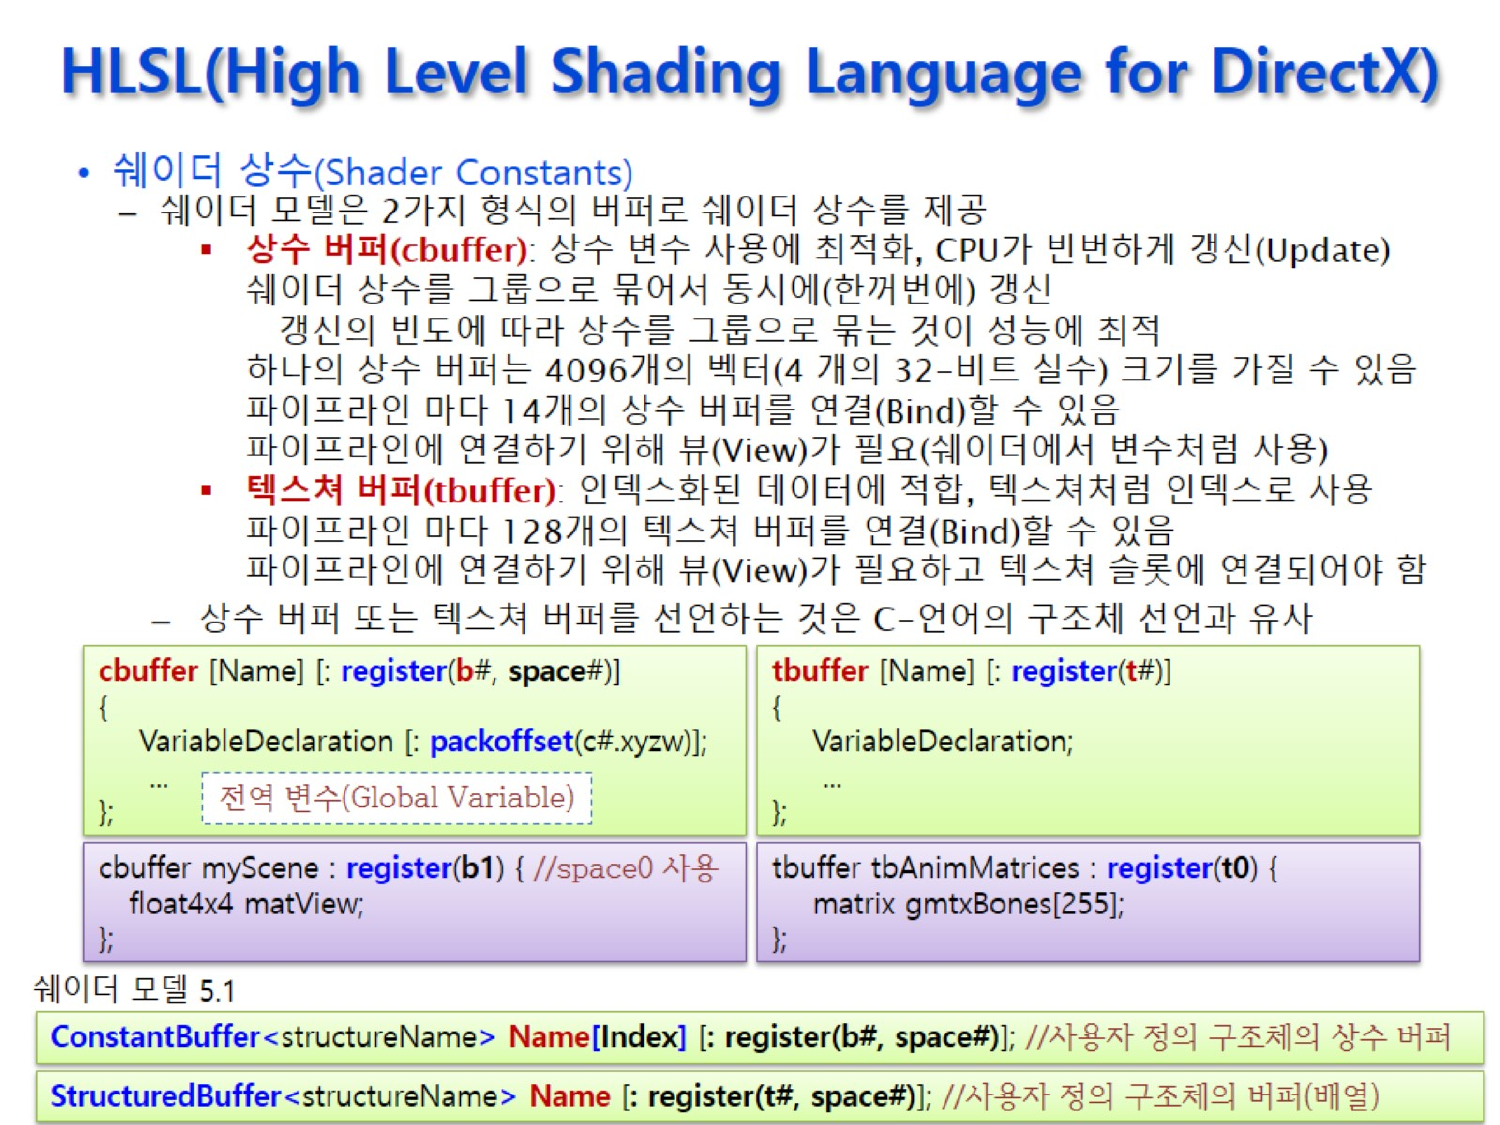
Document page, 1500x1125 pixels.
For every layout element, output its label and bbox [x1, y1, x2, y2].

text_box [48, 605, 189, 697]
picture [0, 0, 1500, 1125]
text_box [20, 488, 364, 595]
text_box [28, 393, 526, 479]
